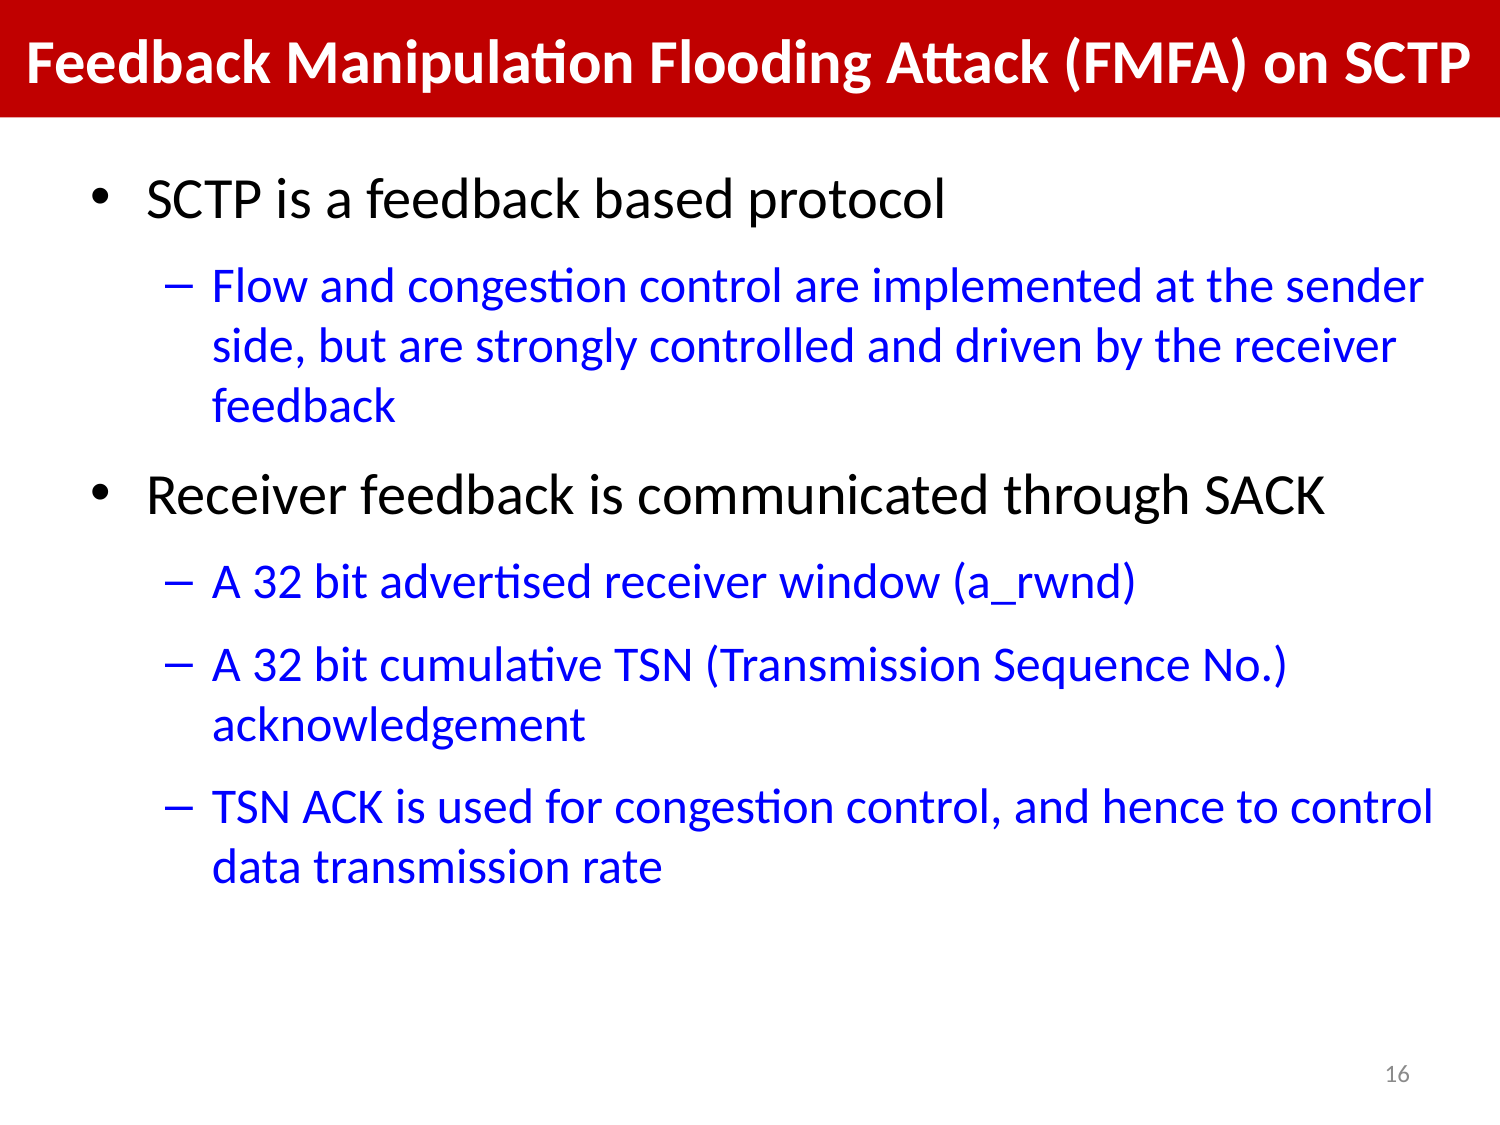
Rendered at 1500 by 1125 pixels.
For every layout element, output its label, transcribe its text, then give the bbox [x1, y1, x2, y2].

text_box Feedback Manipulation Flooding Attack (FMFA) on SCTP [0, 0, 1500, 118]
list SCTP is a feedback based protocol Flow and congestion control are implemented at the sender side, but are strongly controlled and driven by the receiver feedback Receiver feedback is communicated through SACK A 32 bit advertised receiver window (a_rwnd) A 32 bit cumulative TSN (Transmission Sequence No.) acknowledgement TSN ACK is used for congestion control, and hence to control data transmission rate [75, 152, 1454, 997]
slide_number 16 [1074, 1042, 1425, 1103]
